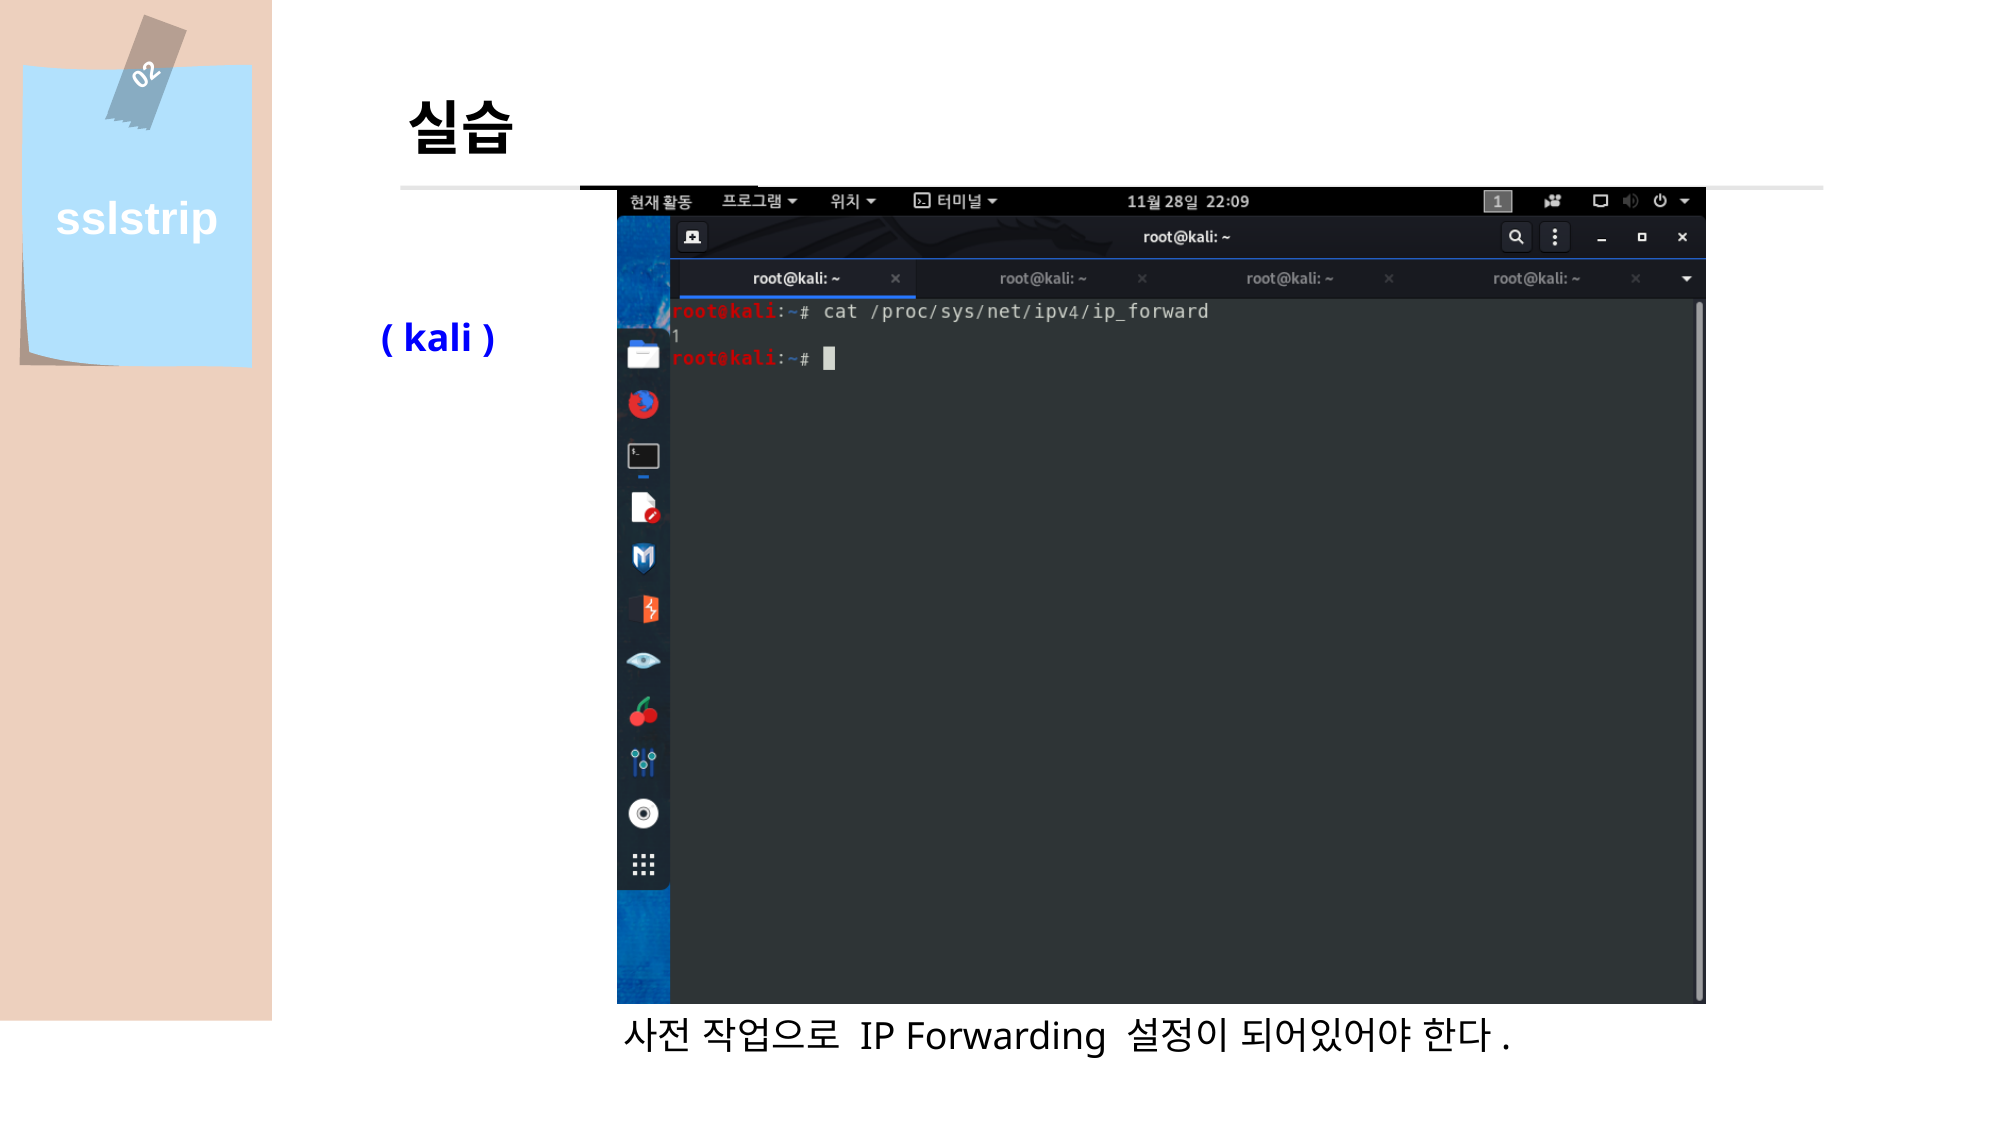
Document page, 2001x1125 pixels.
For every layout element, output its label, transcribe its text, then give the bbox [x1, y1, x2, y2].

text_box [0, 0, 273, 1022]
text_box 사전 작업으로 IP Forwarding 설정이 되어있어야 한다. [617, 1005, 2000, 1125]
text_box ( kali ) [374, 308, 616, 395]
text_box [19, 27, 252, 368]
picture [616, 187, 1706, 1004]
text_box 실습 [393, 49, 1108, 169]
